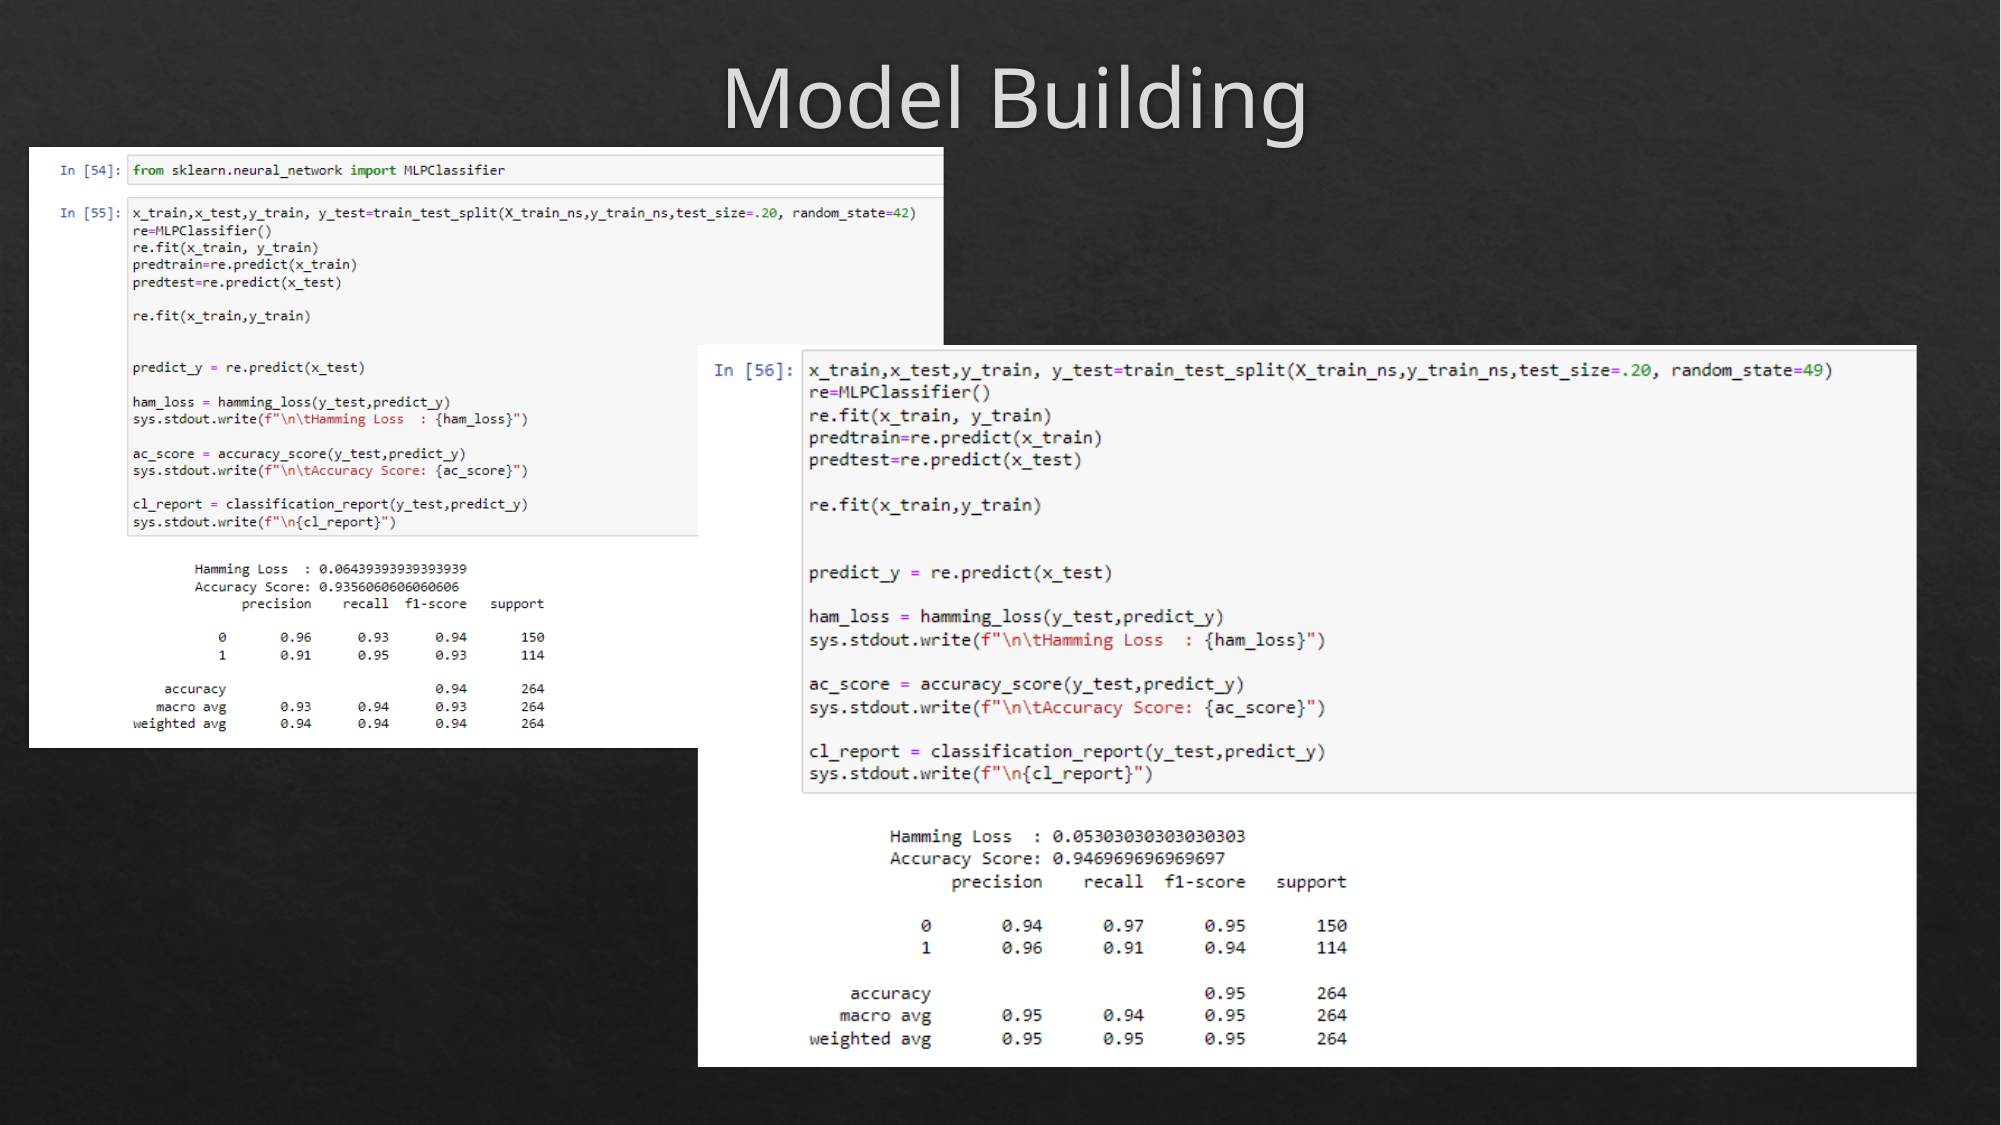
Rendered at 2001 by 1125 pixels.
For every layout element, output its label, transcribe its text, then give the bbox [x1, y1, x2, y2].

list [28, 147, 944, 748]
picture [697, 345, 1917, 1067]
title Model Building [166, 18, 1865, 171]
